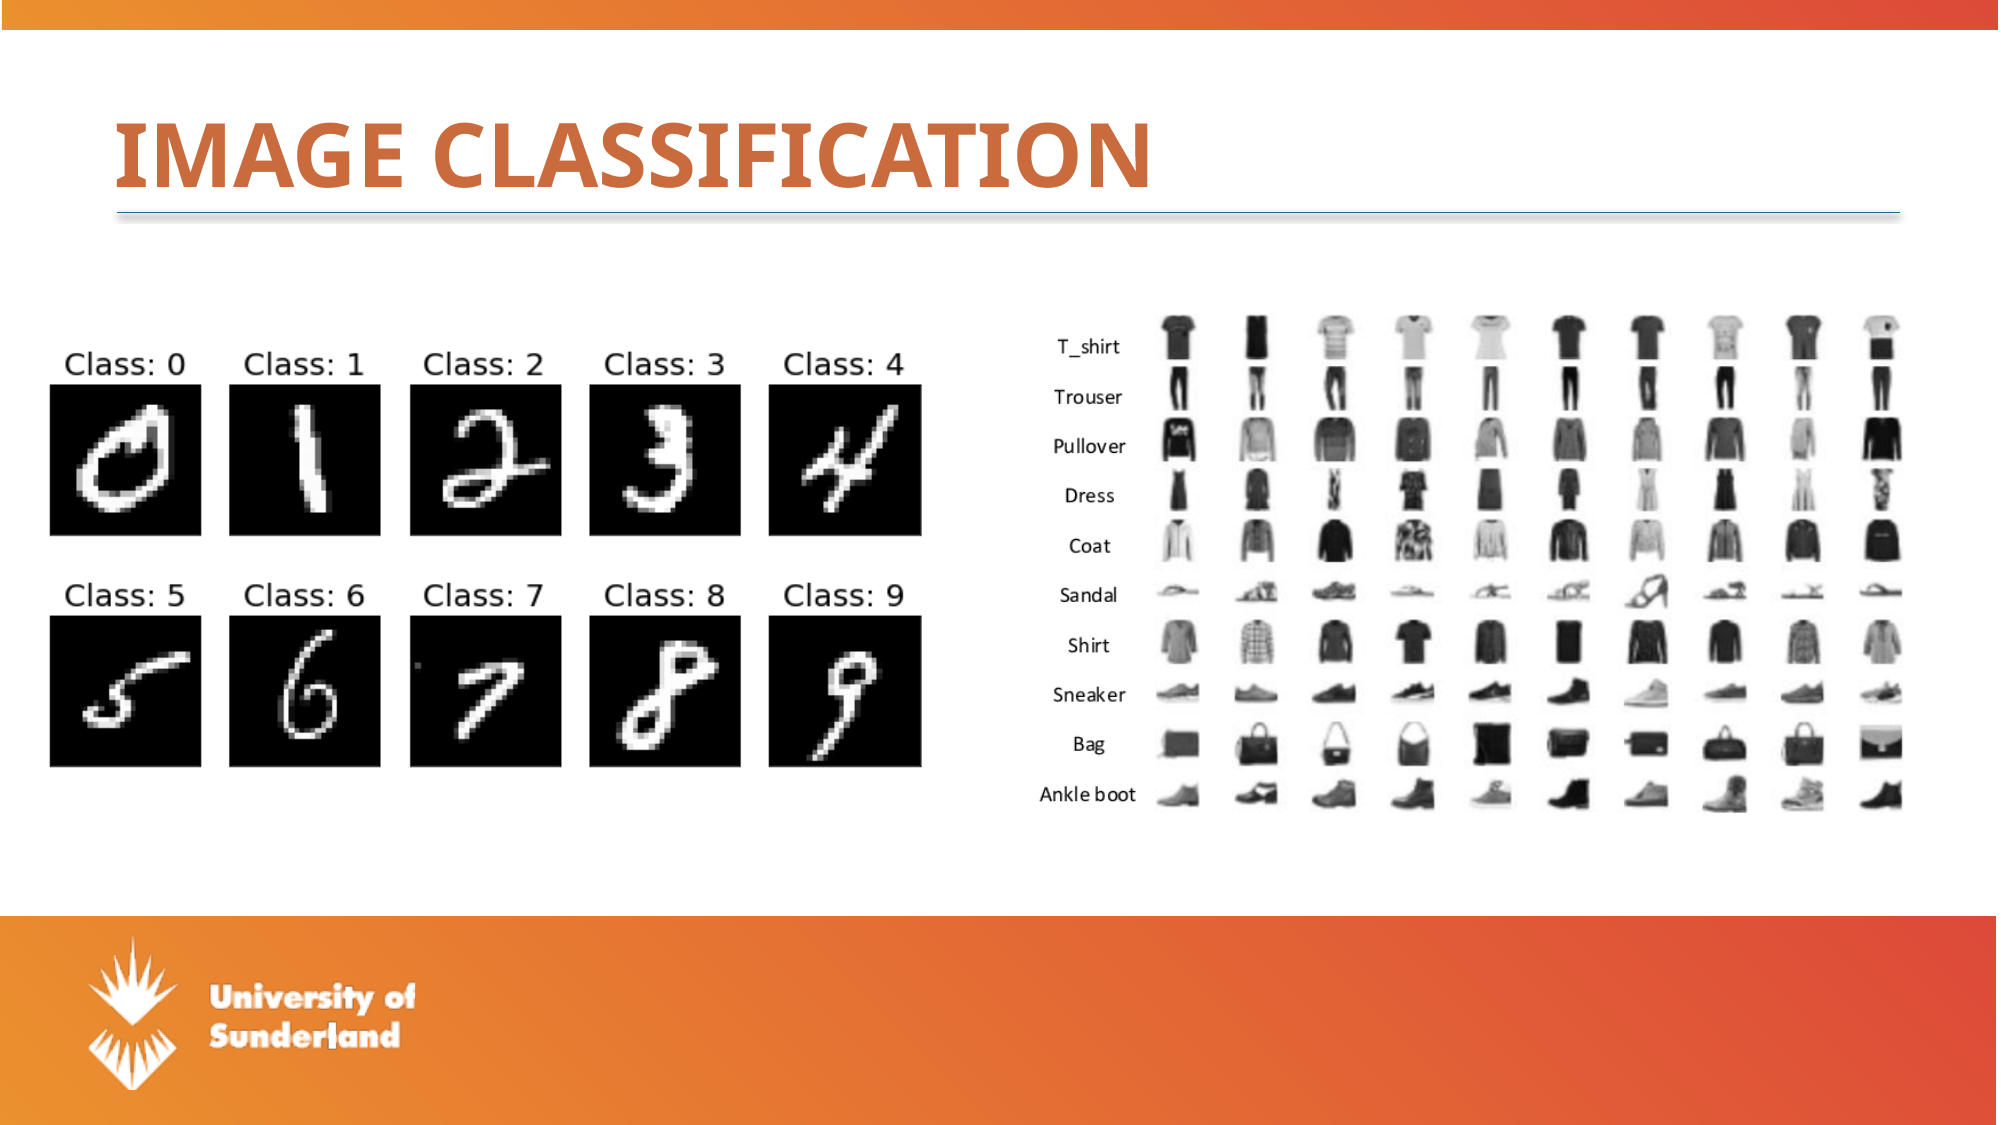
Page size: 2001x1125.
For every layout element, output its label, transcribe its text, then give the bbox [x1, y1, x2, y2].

picture [1035, 310, 1909, 815]
picture [32, 341, 936, 784]
title Image Classification [98, 128, 1901, 214]
